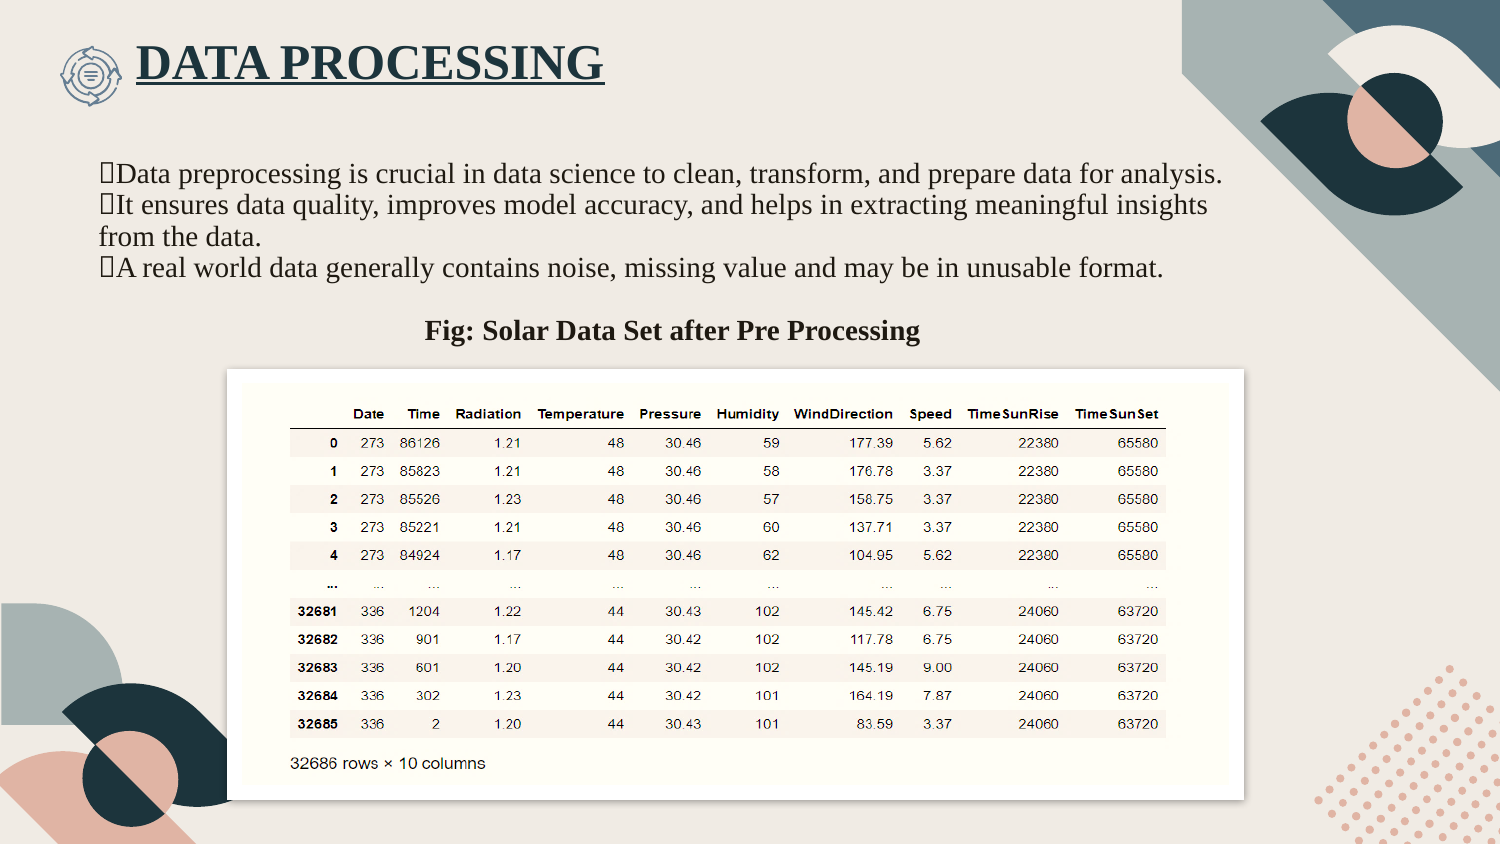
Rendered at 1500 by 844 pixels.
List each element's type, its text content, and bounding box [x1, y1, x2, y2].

picture [241, 382, 1230, 786]
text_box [59, 45, 123, 107]
title Data preprocessing is crucial in data science to clean, transform, and prepare data for analysis. It ensures data quality, improves model accuracy, and helps in extracting meaningful insights from the data. A real world data generally contains noise, missing value and may be in unusable format. Fig: Solar Data Set after Pre Processing [83, 124, 1266, 355]
list DATA PROCESSING [83, 28, 641, 136]
